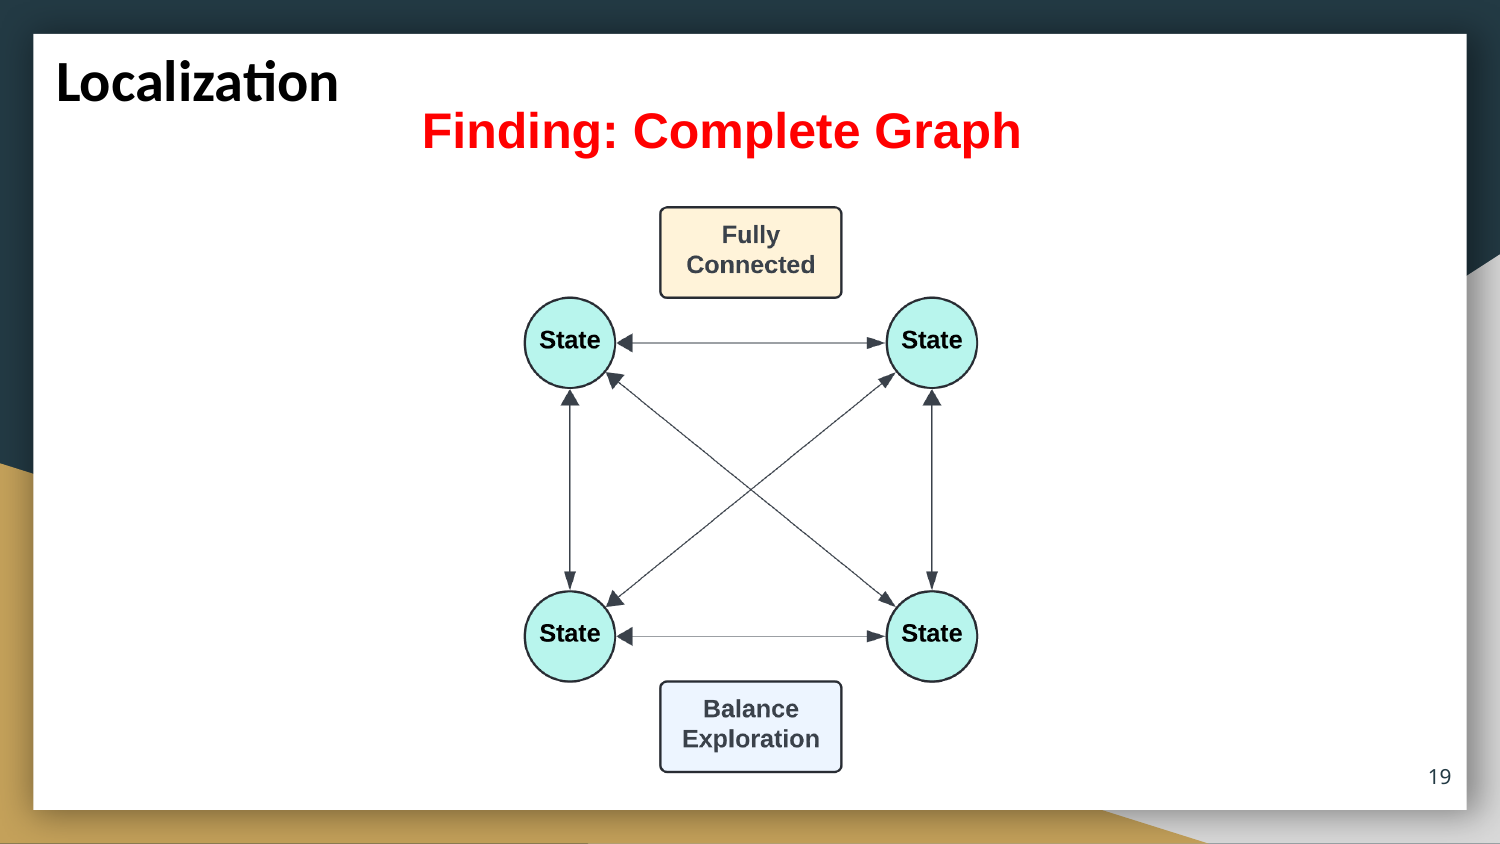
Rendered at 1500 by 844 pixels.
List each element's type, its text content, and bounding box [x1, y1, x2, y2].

slide_number 19 [1376, 745, 1467, 810]
text_box Localization [20, 28, 643, 129]
picture [514, 191, 986, 781]
text_box Finding: Complete Graph [278, 91, 1222, 166]
